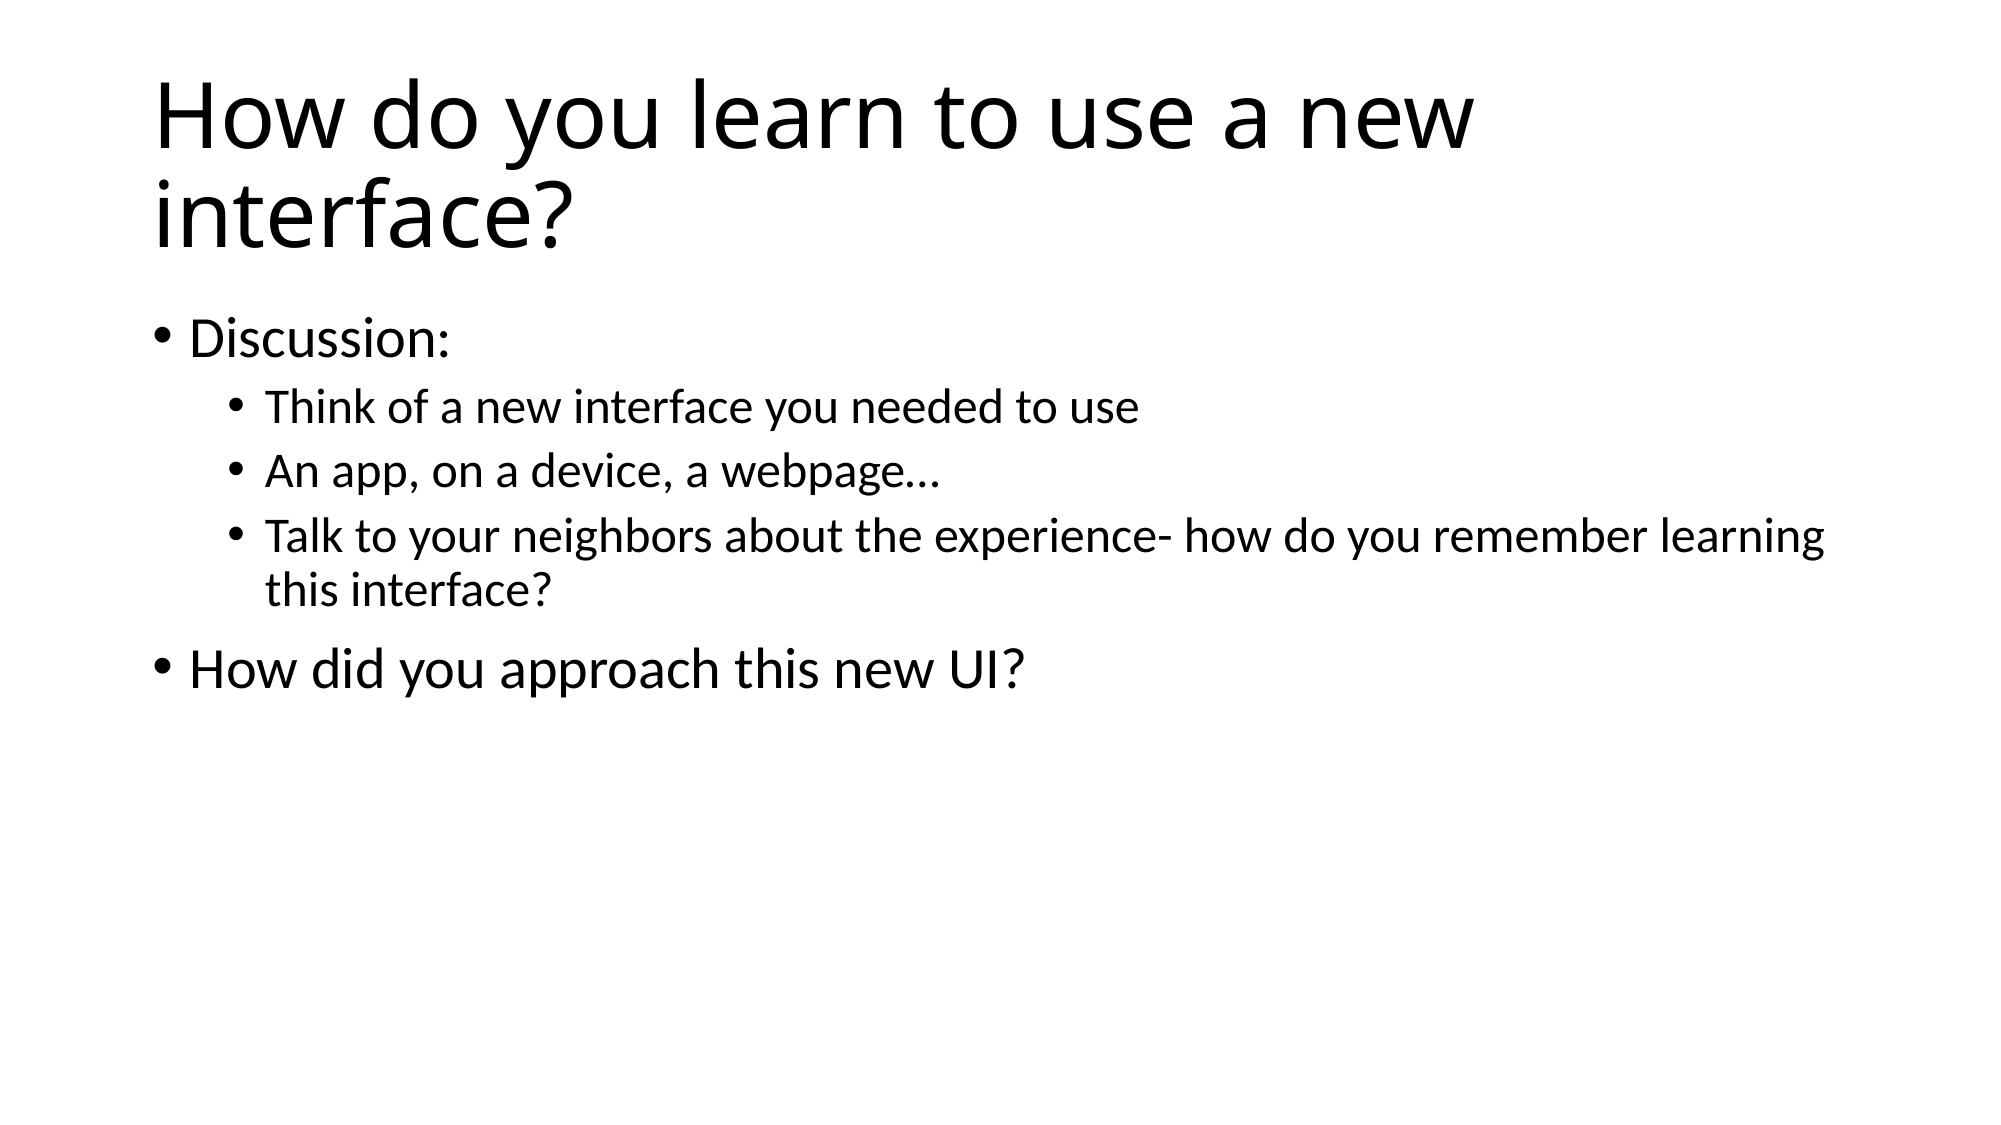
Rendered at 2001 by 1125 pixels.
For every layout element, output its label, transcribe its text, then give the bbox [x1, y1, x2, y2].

title How do you learn to use a new interface? [137, 59, 1863, 278]
list Discussion: Think of a new interface you needed to use An app, on a device, a webpage… Talk to your neighbors about the experience- how do you remember learning this interface? How did you approach this new UI? [137, 299, 1863, 1014]
